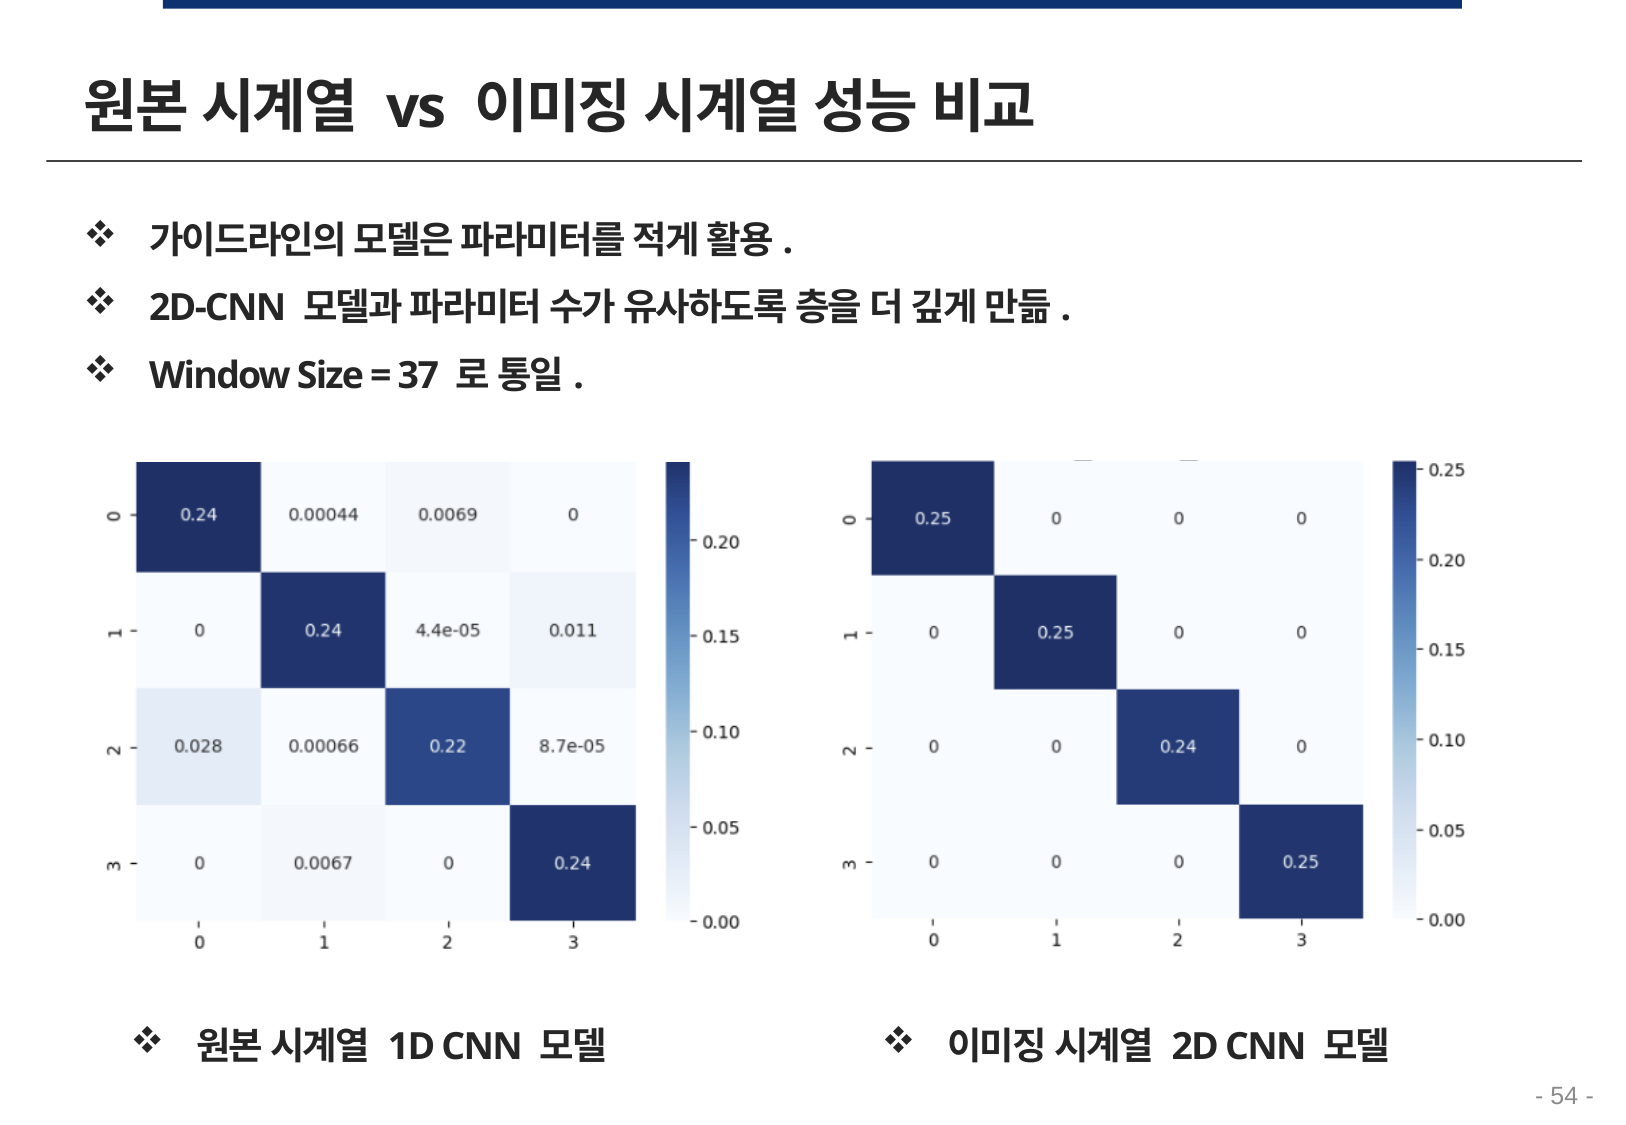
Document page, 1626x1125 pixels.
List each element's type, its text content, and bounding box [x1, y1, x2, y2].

text_box 이미징 시계열 2D CNN 모델 [867, 992, 1509, 1075]
picture [95, 462, 753, 957]
text_box 원본 시계열 1D CNN 모델 [115, 992, 637, 1075]
text_box 원본 시계열 vs 이미징 시계열 성능 비교 [68, 61, 1609, 146]
text_box 가이드라인의 모델은 파라미터를 적게 활용. 2D-CNN 모델과 파라미터 수가 유사하도록 층을 더 깊게 만듦. Window Size = 37 로 통일. [68, 186, 1593, 404]
picture [823, 460, 1481, 957]
slide_number - 54 - [1243, 1064, 1609, 1125]
